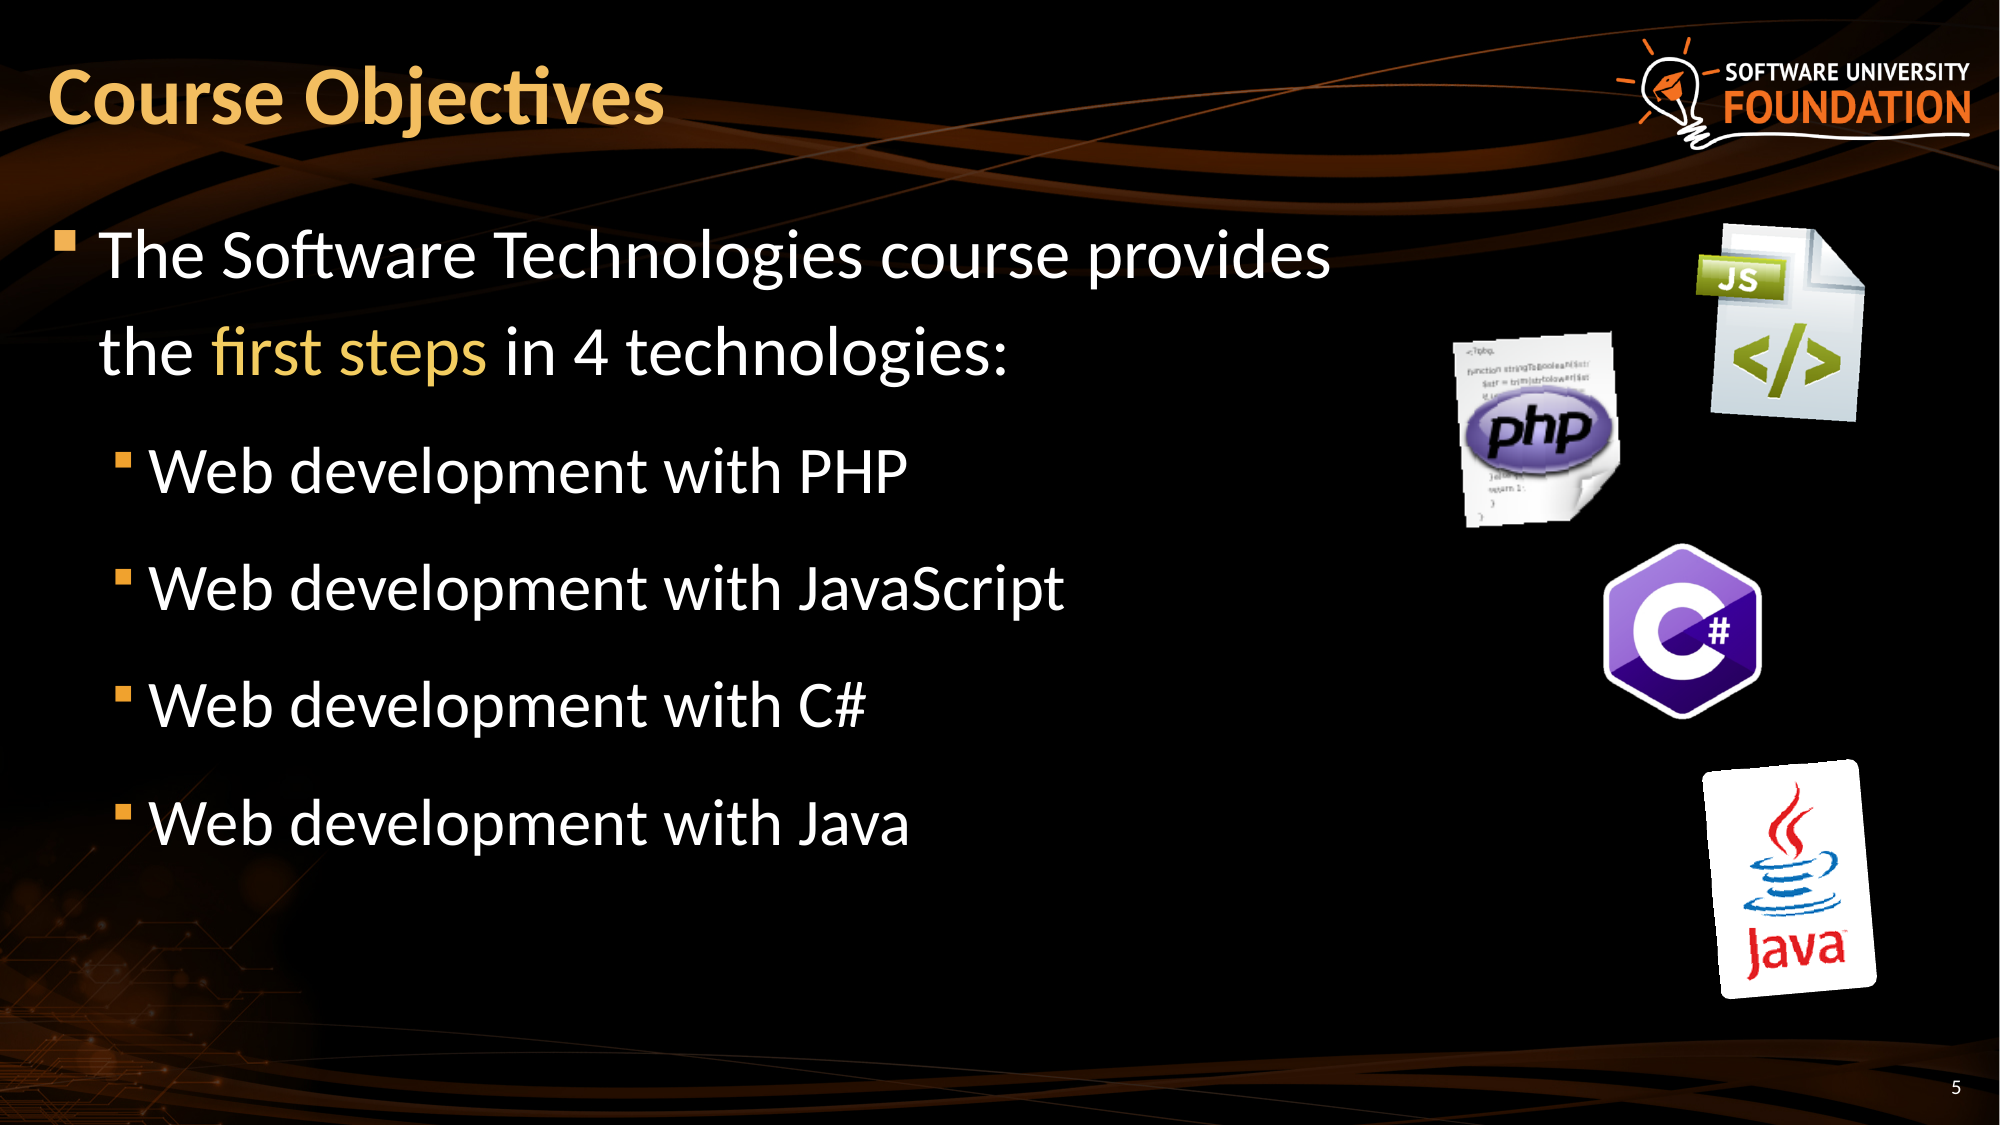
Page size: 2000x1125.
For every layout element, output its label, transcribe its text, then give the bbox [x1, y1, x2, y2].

title Course Objectives [30, 6, 1602, 189]
picture [0, 0, 2000, 1125]
slide_number 5 [1897, 1070, 1968, 1103]
list The Software Technologies course provides the first steps in 4 technologies: Web development with PHP Web development with JavaScript Web development with C# Web development with Java [31, 189, 1388, 1103]
